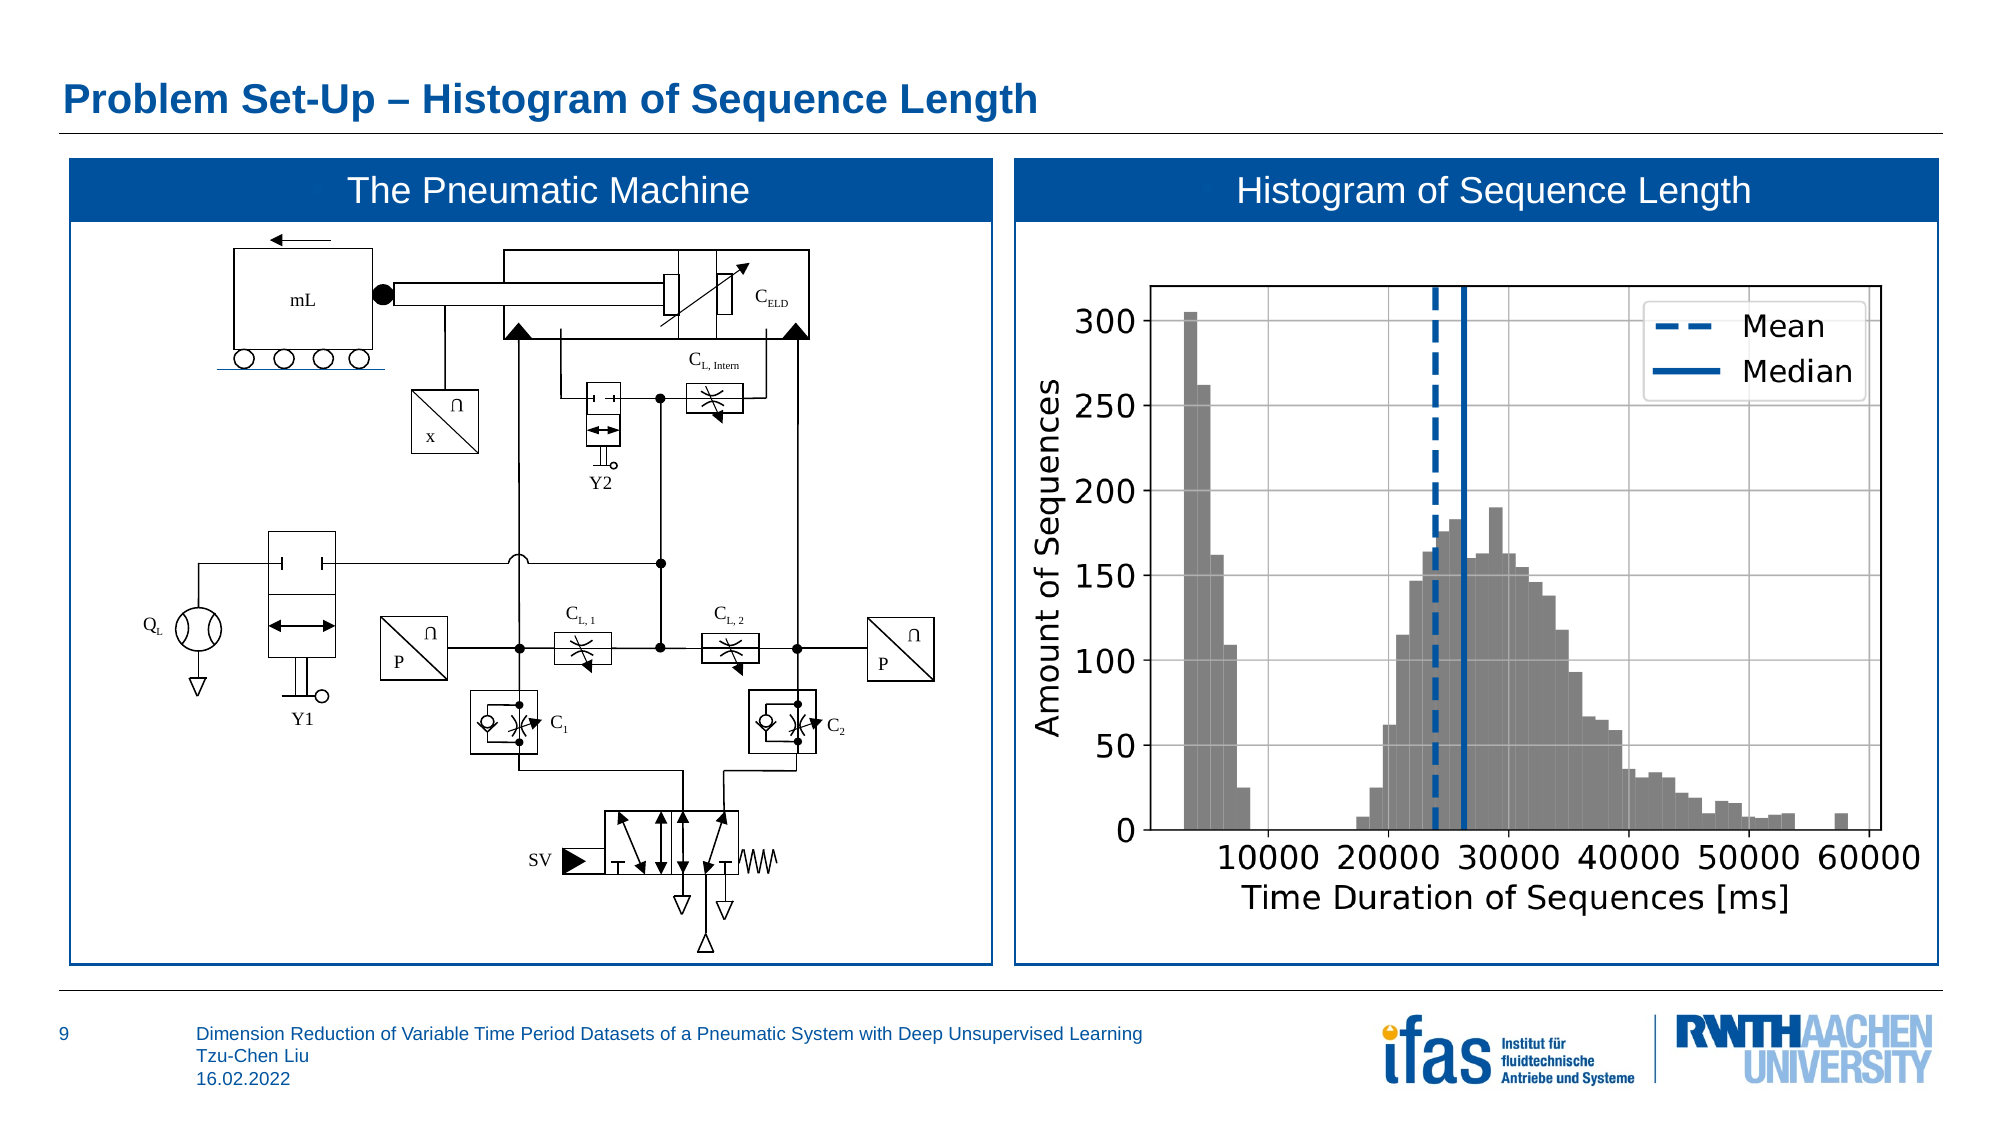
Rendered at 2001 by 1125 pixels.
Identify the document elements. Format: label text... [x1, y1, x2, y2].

picture [1361, 1003, 1953, 1117]
list Histogram of Sequence Length [1015, 159, 1938, 222]
title Problem Set-Up – Histogram of Sequence Length [63, 33, 1947, 123]
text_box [123, 240, 940, 953]
picture [1025, 278, 1929, 924]
list The Pneumatic Machine [69, 159, 993, 222]
